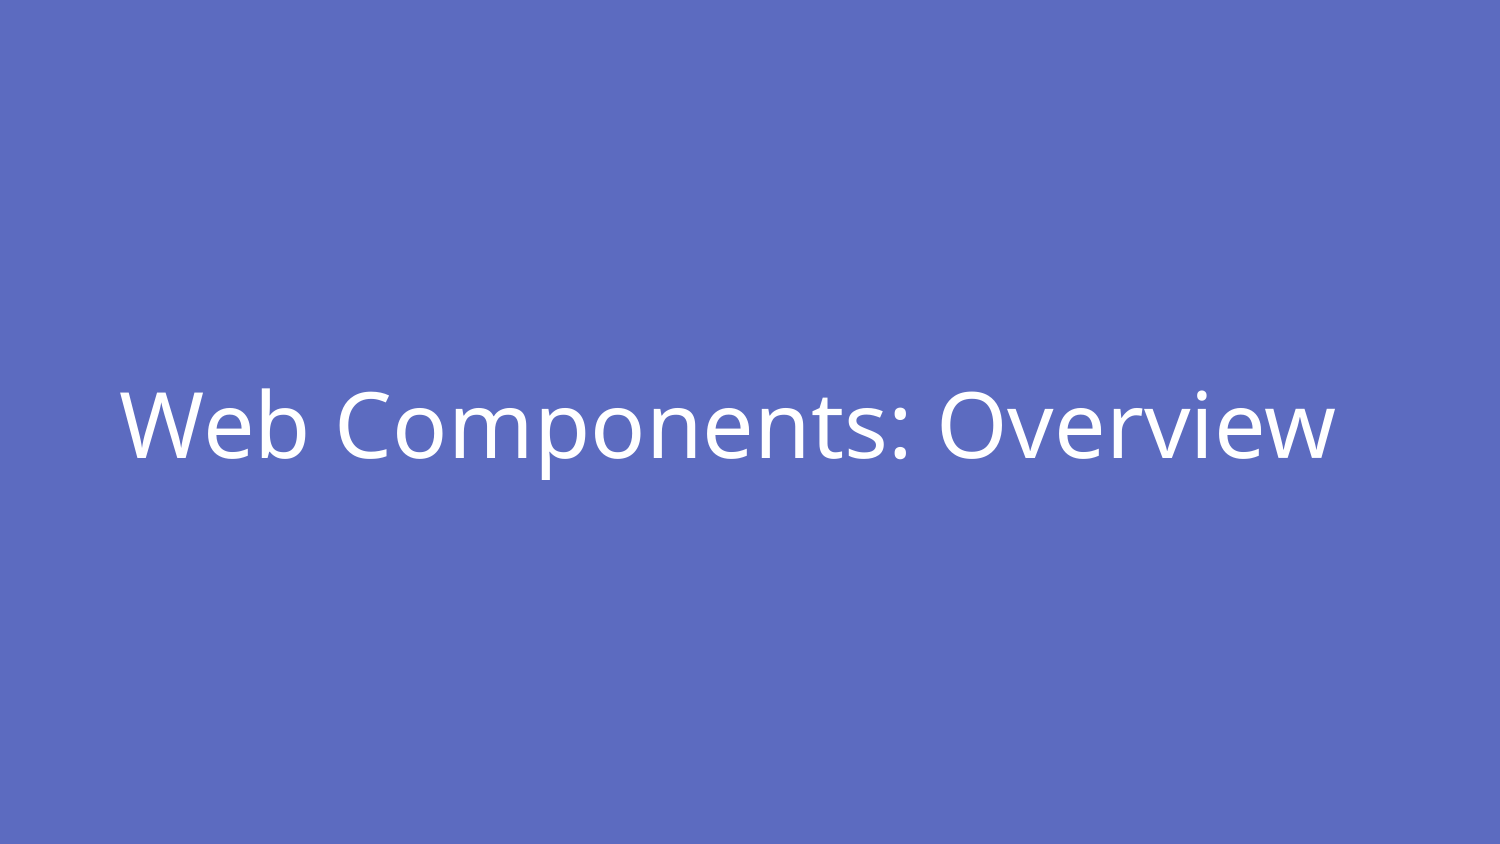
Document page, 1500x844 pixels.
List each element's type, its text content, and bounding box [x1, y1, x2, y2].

text_box Web Components: Overview [119, 362, 1467, 482]
